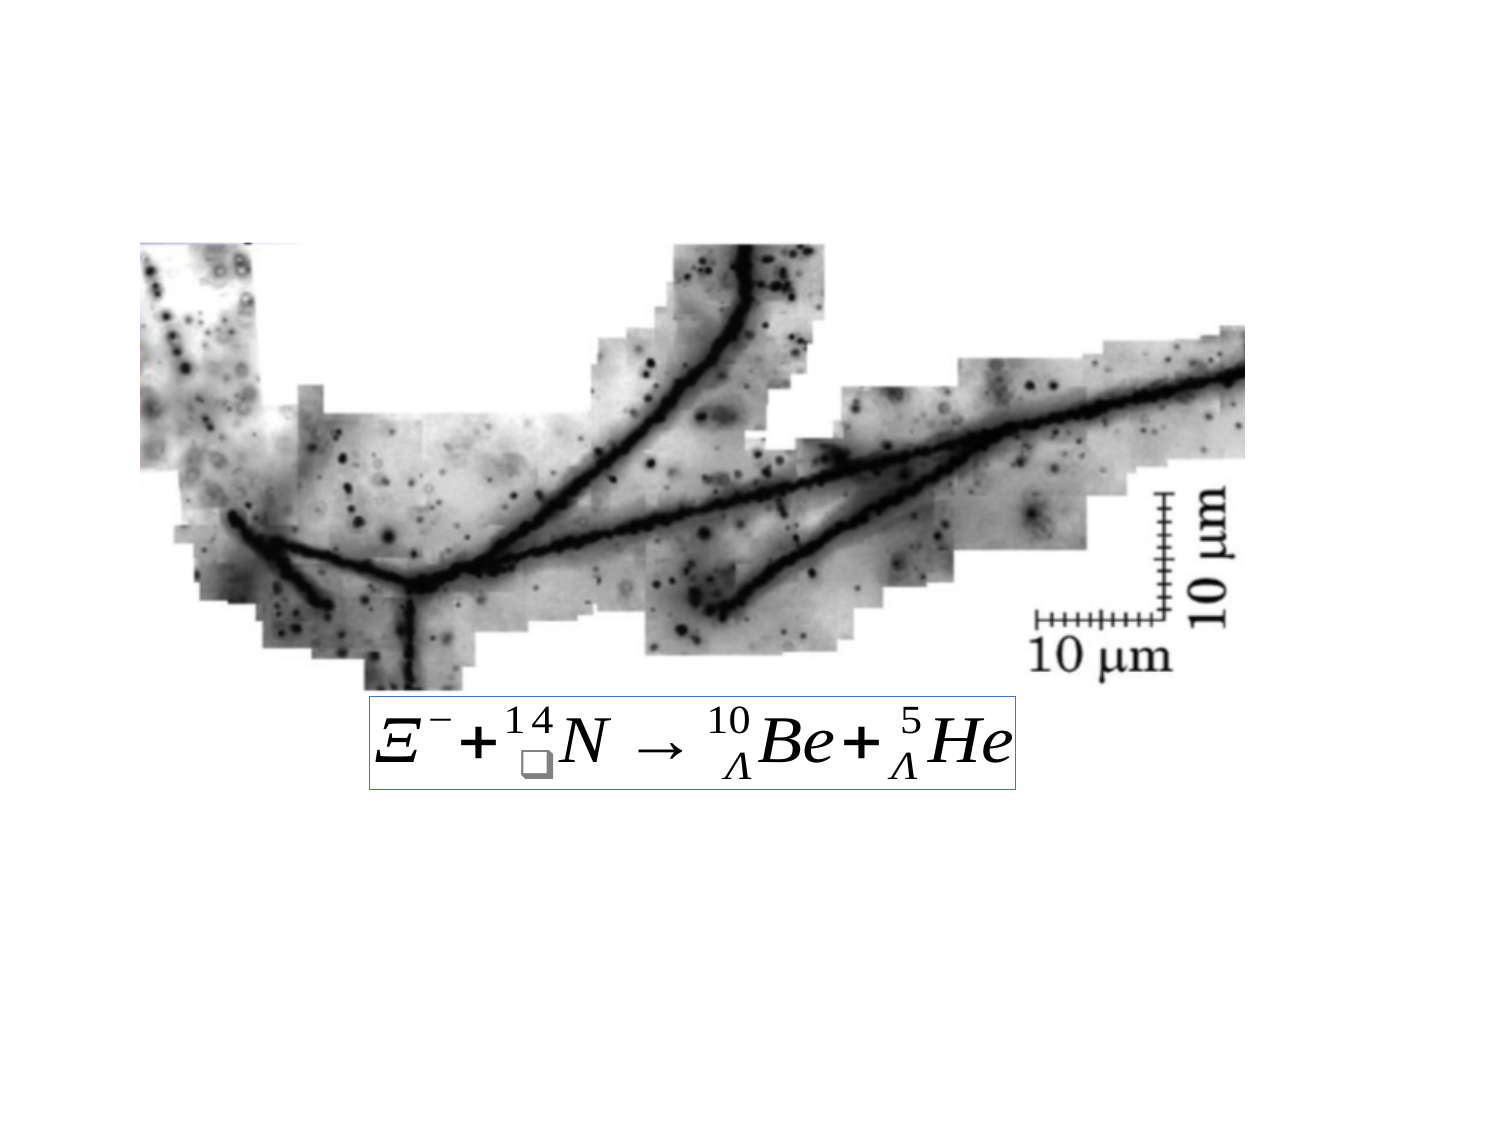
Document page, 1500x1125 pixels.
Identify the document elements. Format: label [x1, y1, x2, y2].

text_box [140, 241, 1246, 790]
